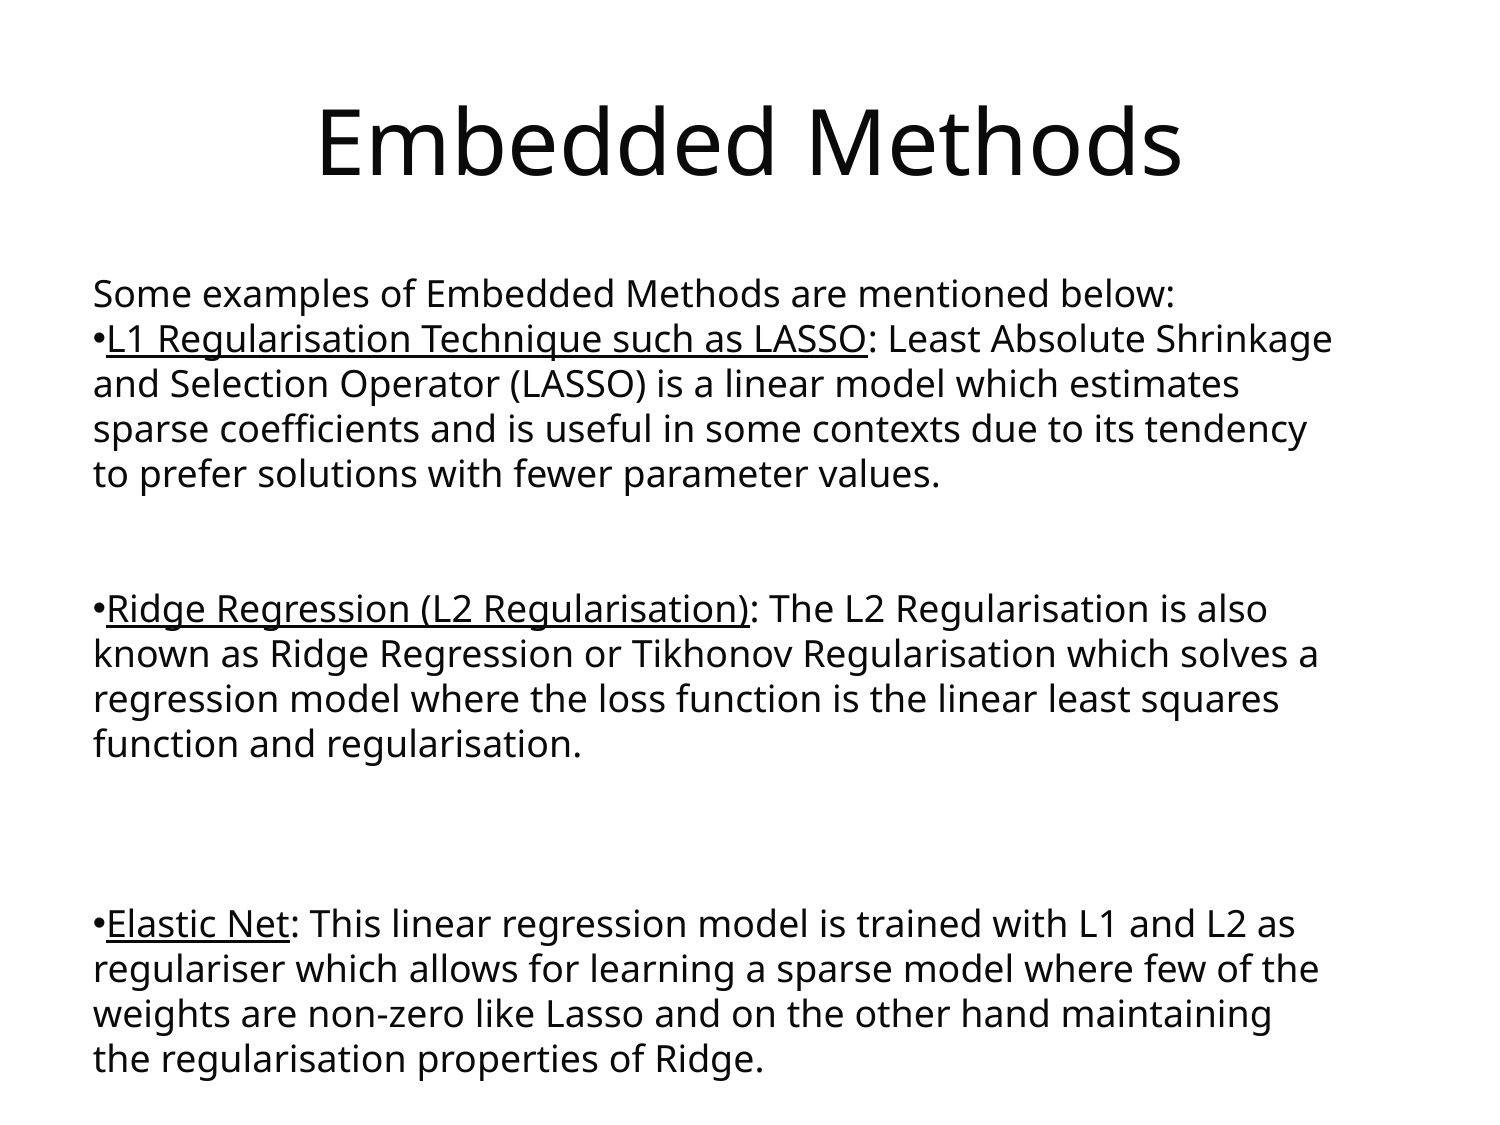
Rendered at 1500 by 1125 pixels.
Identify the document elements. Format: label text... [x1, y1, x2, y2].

title Embedded Methods [75, 45, 1425, 233]
text_box Some examples of Embedded Methods are mentioned below: L1 Regularisation Technique such as LASSO: Least Absolute Shrinkage and Selection Operator (LASSO) is a linear model which estimates sparse coefficients and is useful in some contexts due to its tendency to prefer solutions with fewer parameter values. Ridge Regression (L2 Regularisation): The L2 Regularisation is also known as Ridge Regression or Tikhonov Regularisation which solves a regression model where the loss function is the linear least squares function and regularisation. Elastic Net: This linear regression model is trained with L1 and L2 as regulariser which allows for learning a sparse model where few of the weights are non-zero like Lasso and on the other hand maintaining the regularisation properties of Ridge. [78, 262, 1354, 1088]
